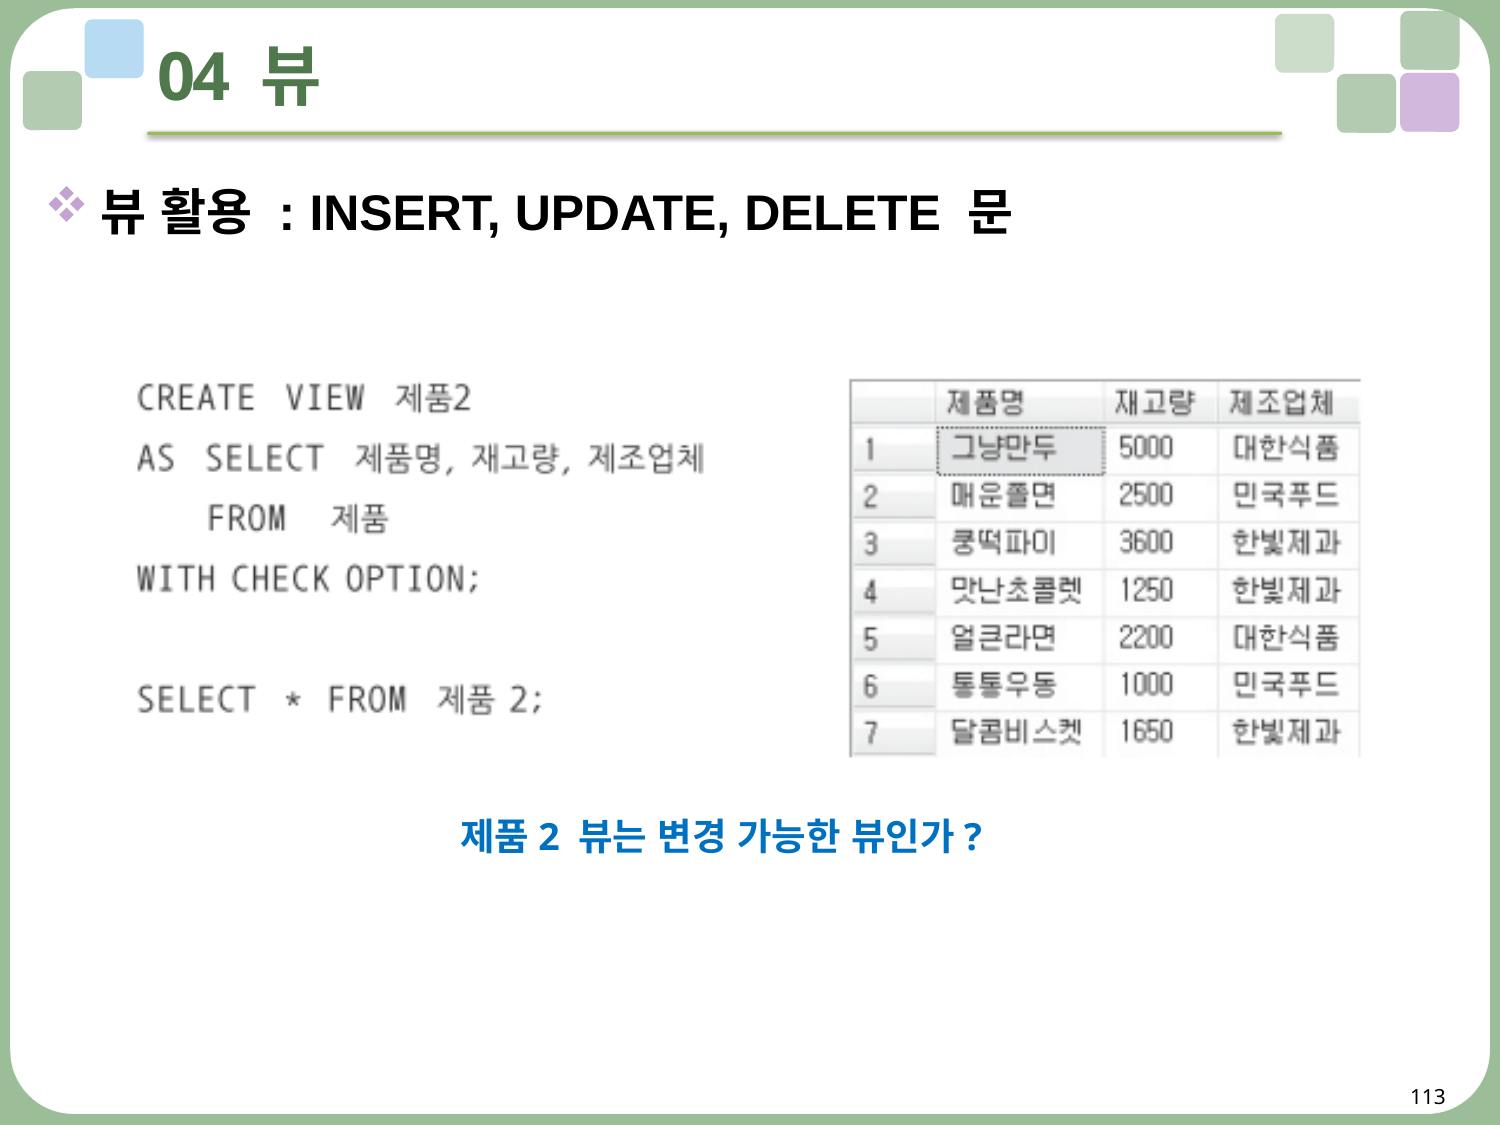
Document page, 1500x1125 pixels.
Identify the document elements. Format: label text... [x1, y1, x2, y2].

list 뷰 활용 : INSERT, UPDATE, DELETE 문 [29, 172, 1459, 1083]
picture [0, 0, 1500, 1125]
text_box 제품2 뷰는 변경 가능한 뷰인가? [445, 806, 998, 866]
title 04 뷰 [142, 25, 1459, 123]
